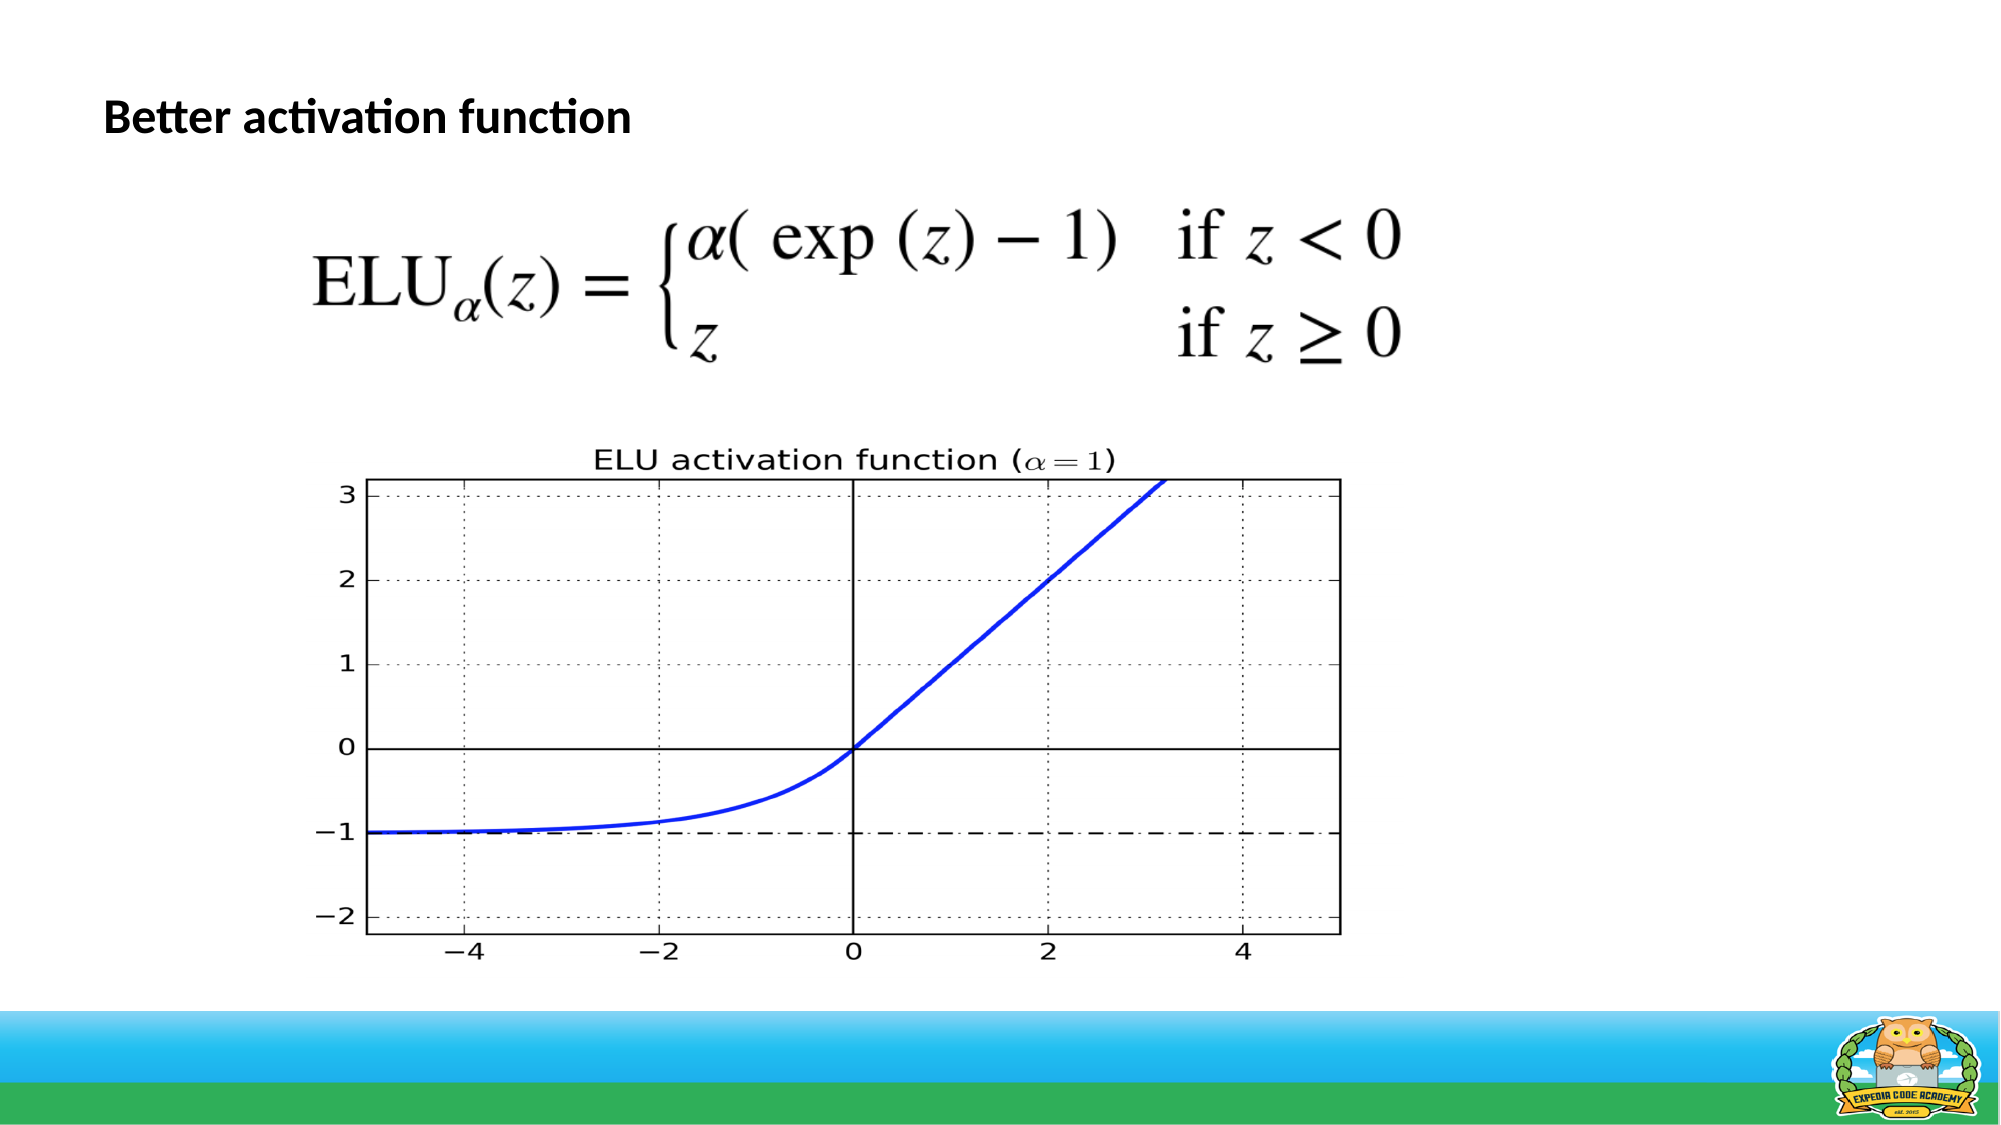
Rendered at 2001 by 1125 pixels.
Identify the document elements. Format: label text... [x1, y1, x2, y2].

picture [306, 440, 1404, 978]
title Better activation function [88, 57, 1768, 178]
text_box [276, 91, 307, 152]
picture [276, 190, 1480, 393]
picture [0, 1011, 2000, 1125]
